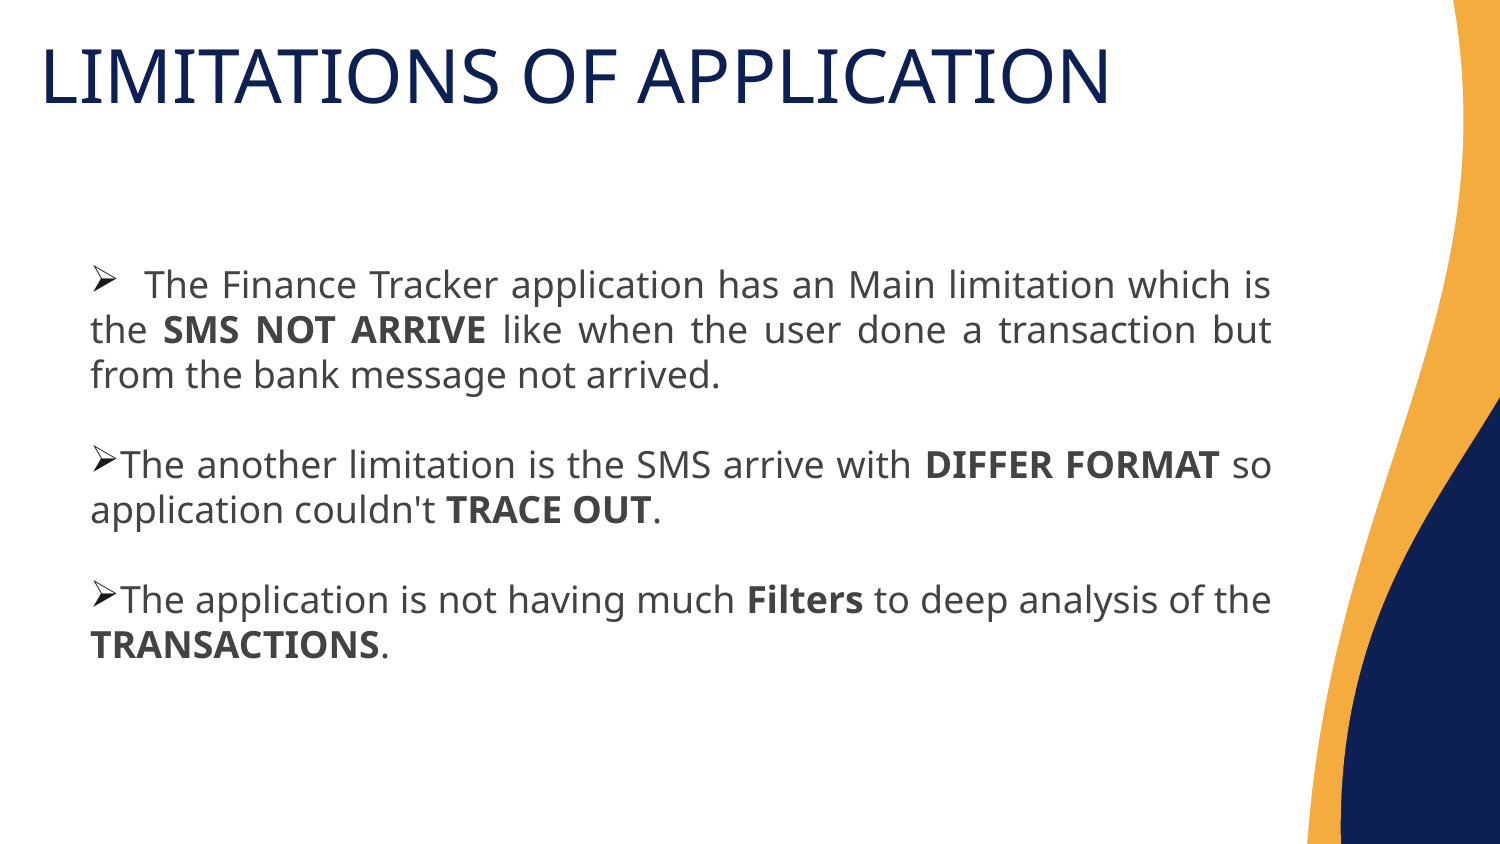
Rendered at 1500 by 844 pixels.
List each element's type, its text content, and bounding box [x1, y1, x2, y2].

title LIMITATIONS OF APPLICATION [24, 34, 1289, 114]
subtitle The Finance Tracker application has an Main limitation which is the SMS NOT ARRIVE like when the user done a transaction but from the bank message not arrived. The another limitation is the SMS arrive with DIFFER FORMAT so application couldn't TRACE OUT. The application is not having much Filters to deep analysis of the TRANSACTIONS. [75, 109, 1288, 819]
